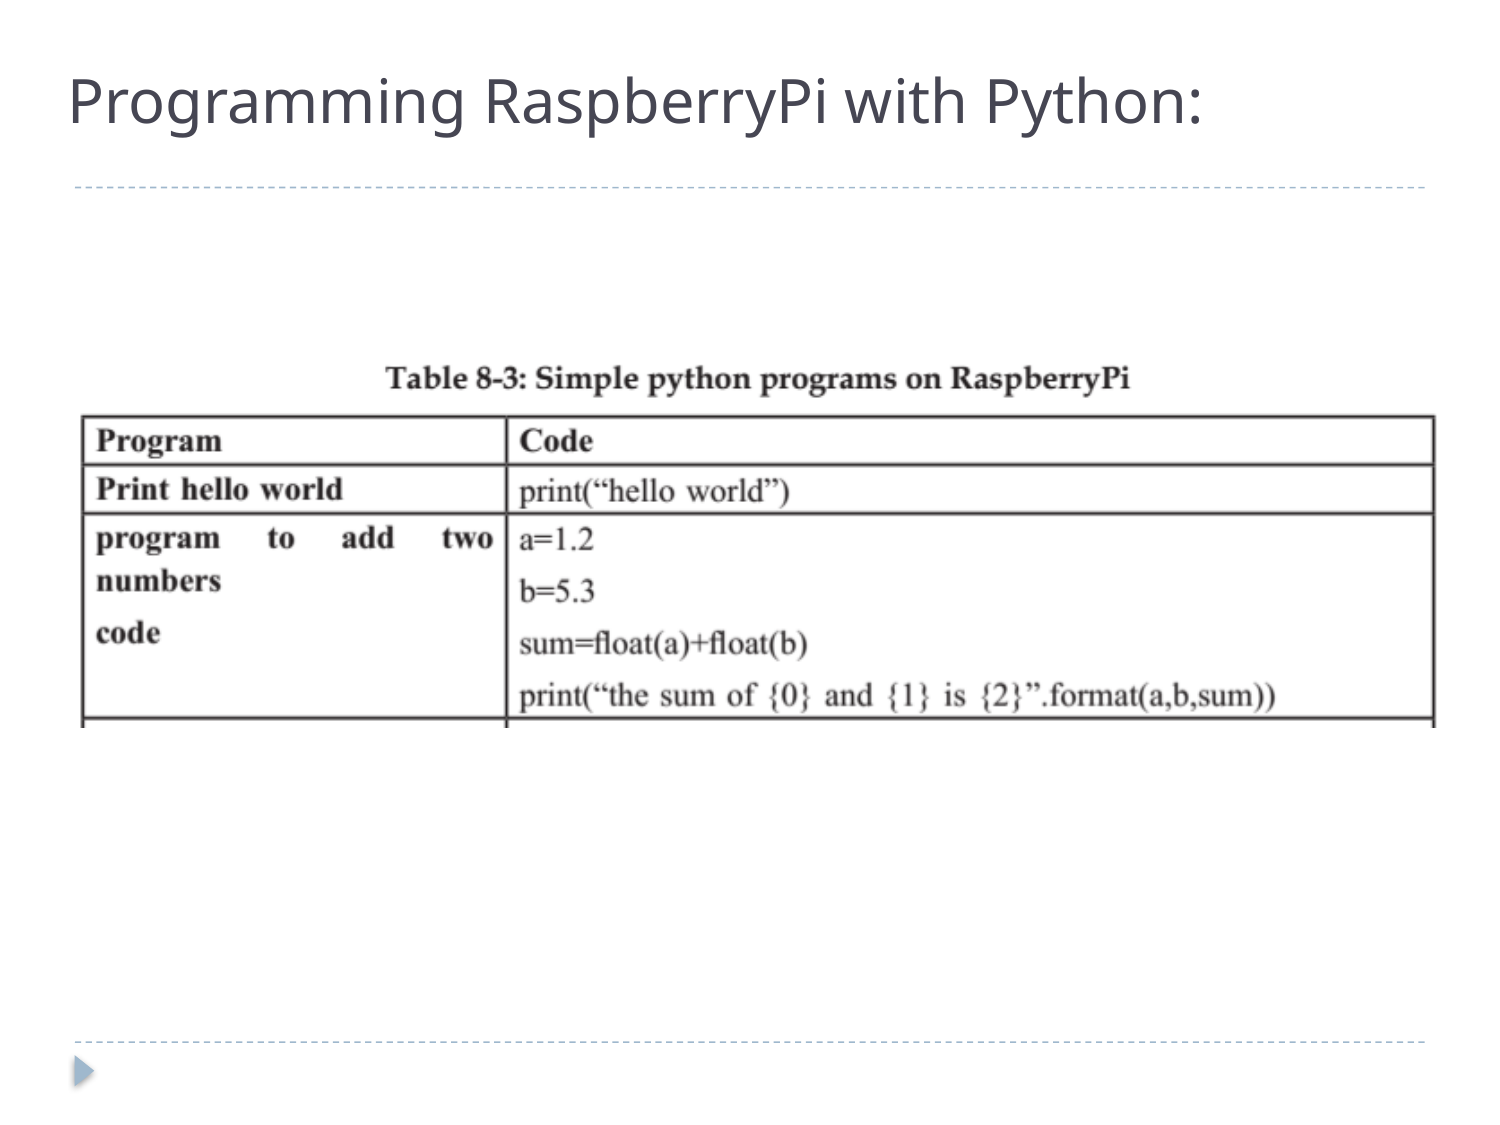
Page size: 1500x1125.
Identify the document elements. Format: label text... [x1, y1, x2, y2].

title Programming RaspberryPi with Python: [53, 54, 1404, 218]
picture [29, 362, 1458, 729]
